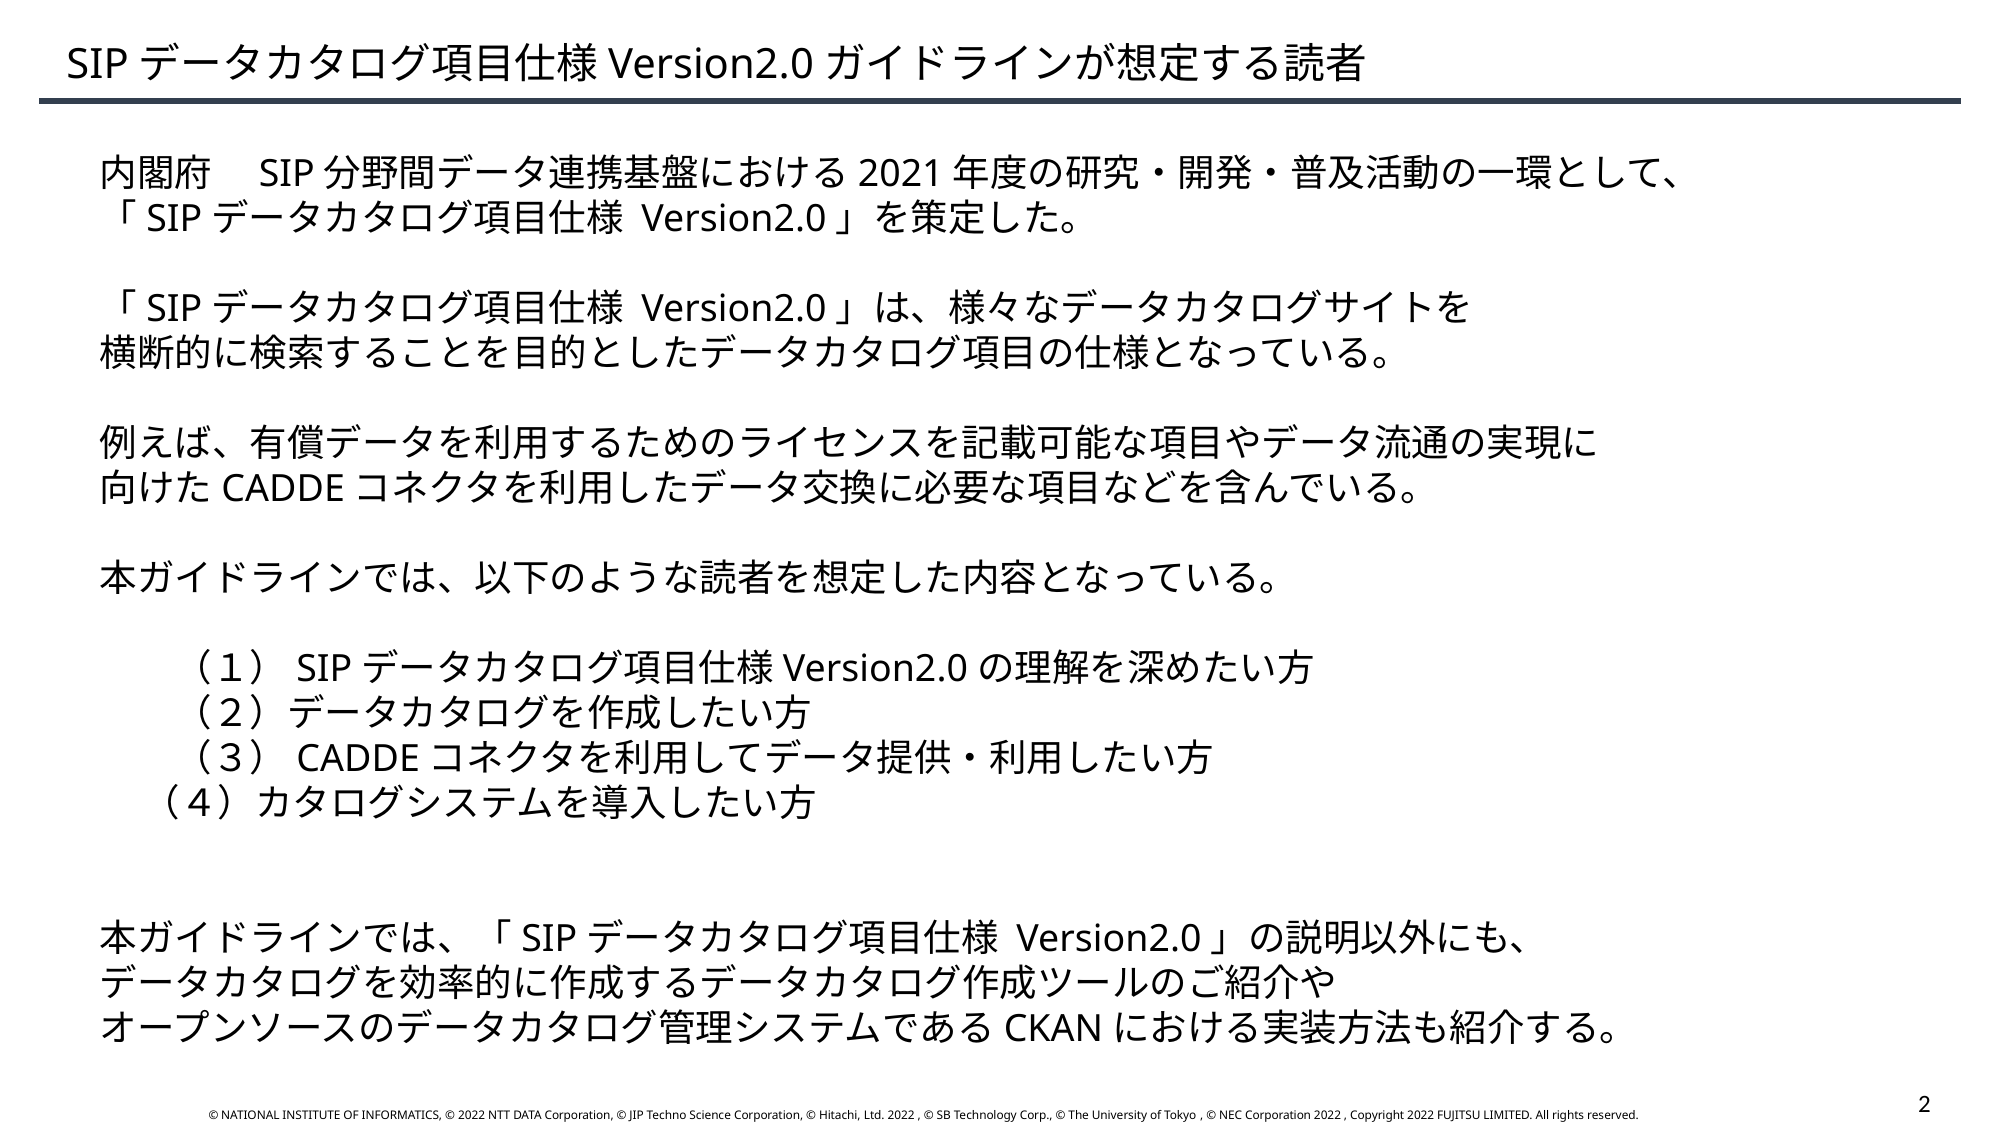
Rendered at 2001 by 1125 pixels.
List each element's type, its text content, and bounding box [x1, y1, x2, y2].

text_box 内閣府 SIP分野間データ連携基盤における2021年度の研究・開発・普及活動の一環として、 「SIPデータカタログ項目仕様 Version2.0」を策定した。 「SIPデータカタログ項目仕様 Version2.0」は、様々なデータカタログサイトを 横断的に検索することを目的としたデータカタログ項目の仕様となっている。 例えば、有償データを利用するためのライセンスを記載可能な項目やデータ流通の実現に 向けたCADDEコネクタを利用したデータ交換に必要な項目などを含んでいる。 本ガイドラインでは、以下のような読者を想定した内容となっている。 （１）SIPデータカタログ項目仕様Version2.0の理解を深めたい方 （２）データカタログを作成したい方 （３）CADDEコネクタを利用してデータ提供・利用したい方 （４）カタログシステムを導入したい方 本ガイドラインでは、「SIPデータカタログ項目仕様 Version2.0」の説明以外にも、 データカタログを効率的に作成するデータカタログ作成ツールのご紹介や オープンソースのデータカタログ管理システムであるCKANにおける実装方法も紹介する。 [85, 141, 1915, 1057]
text_box SIPデータカタログ項目仕様Version2.0ガイドラインが想定する読者 [0, 29, 1977, 95]
